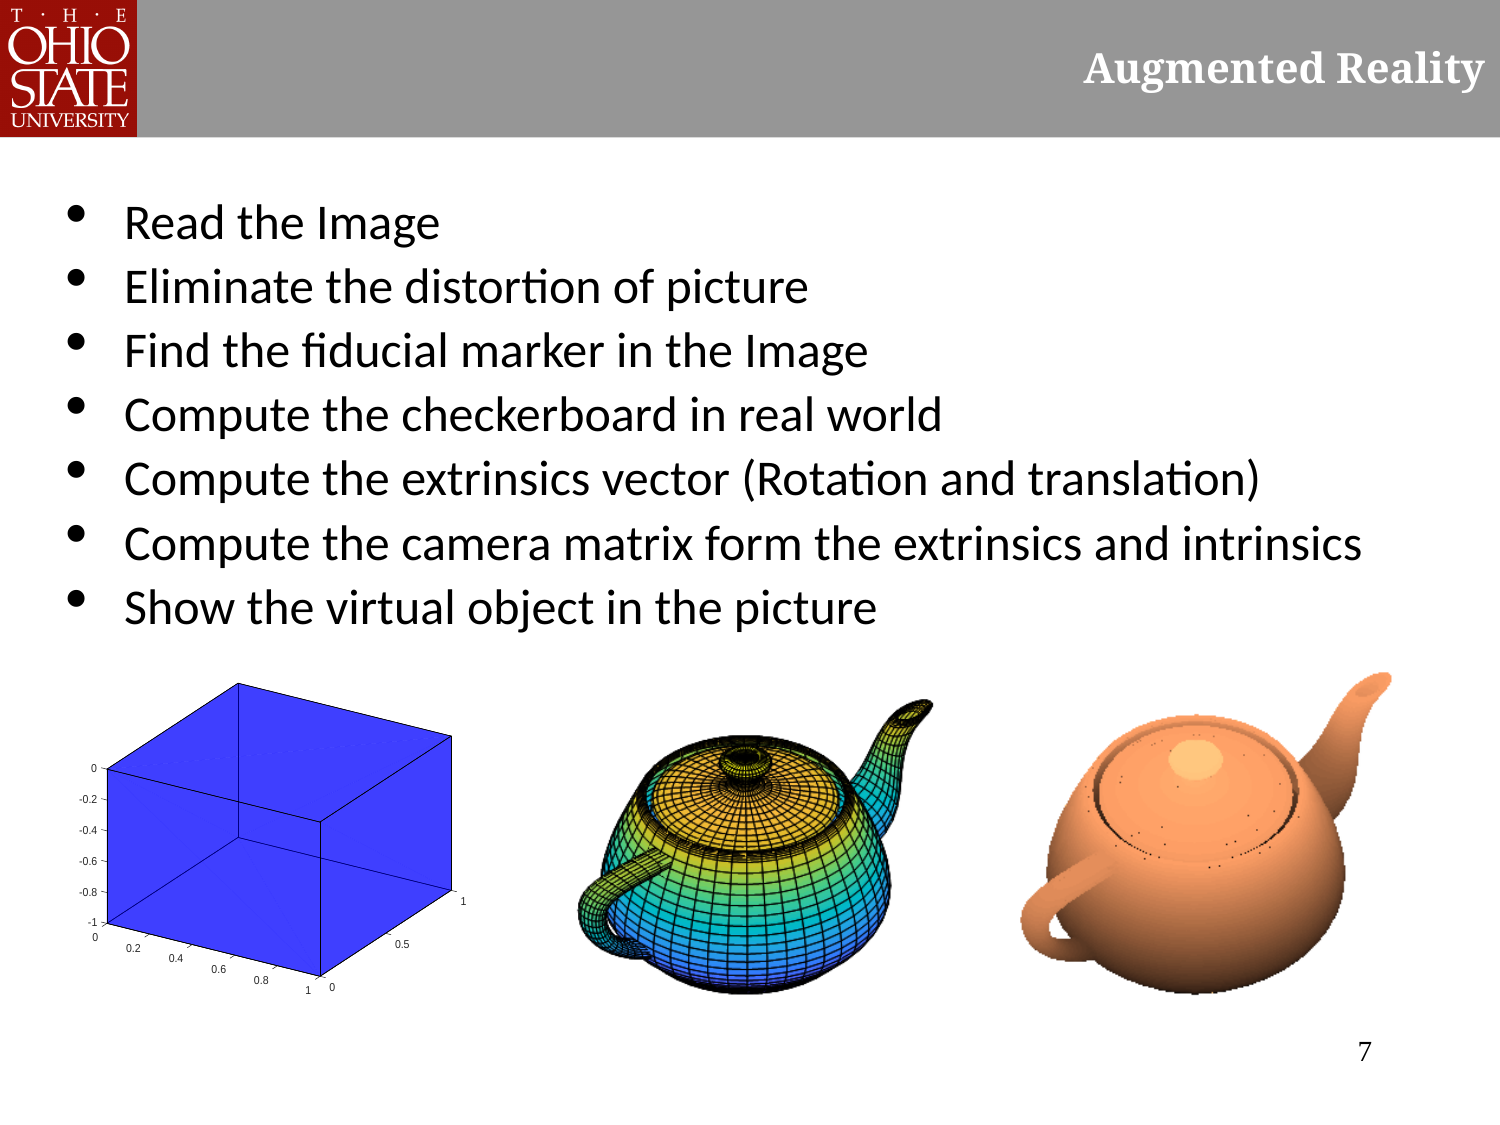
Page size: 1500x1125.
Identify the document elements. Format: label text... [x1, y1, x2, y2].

picture [48, 625, 1442, 1062]
text_box Read the Image Eliminate the distortion of picture Find the fiducial marker in the Image Compute the checkerboard in real world Compute the extrinsics vector (Rotation and translation) Compute the camera matrix form the extrinsics and intrinsics Show the virtual object in the picture [53, 177, 1447, 642]
text_box [139, 0, 1500, 138]
text_box Augmented Reality [674, 34, 1500, 100]
picture [0, 0, 137, 137]
slide_number 7 [1074, 1042, 1388, 1101]
